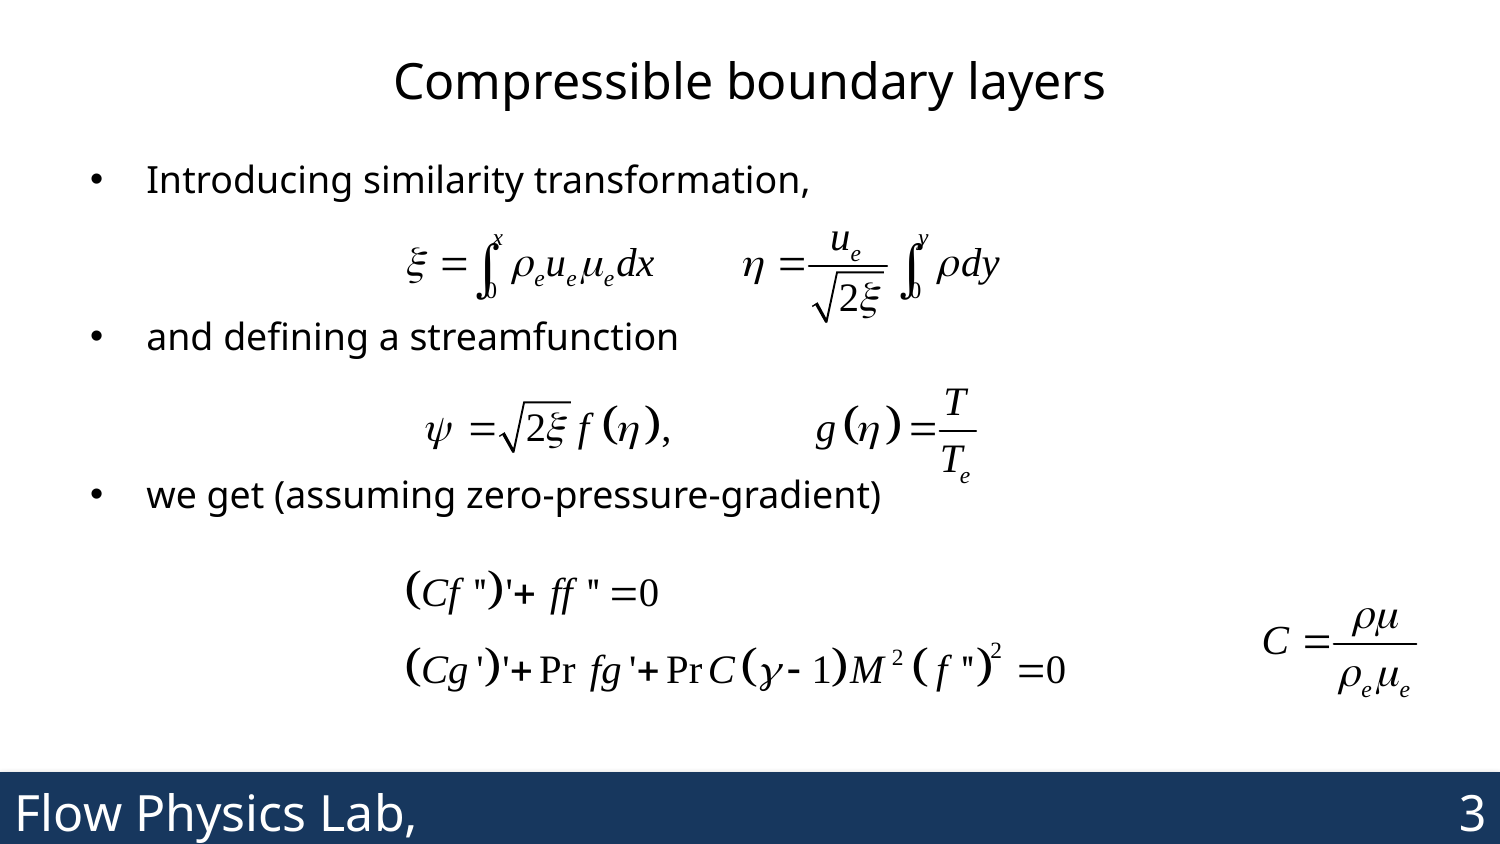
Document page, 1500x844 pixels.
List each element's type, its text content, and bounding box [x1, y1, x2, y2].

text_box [400, 212, 1007, 331]
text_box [400, 563, 1075, 706]
list Introducing similarity transformation, and defining a streamfunction we get (assuming zero-pressure-gradient) [75, 148, 1425, 771]
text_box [1256, 588, 1426, 706]
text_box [422, 376, 985, 493]
title Compressible boundary layers [75, 33, 1425, 125]
